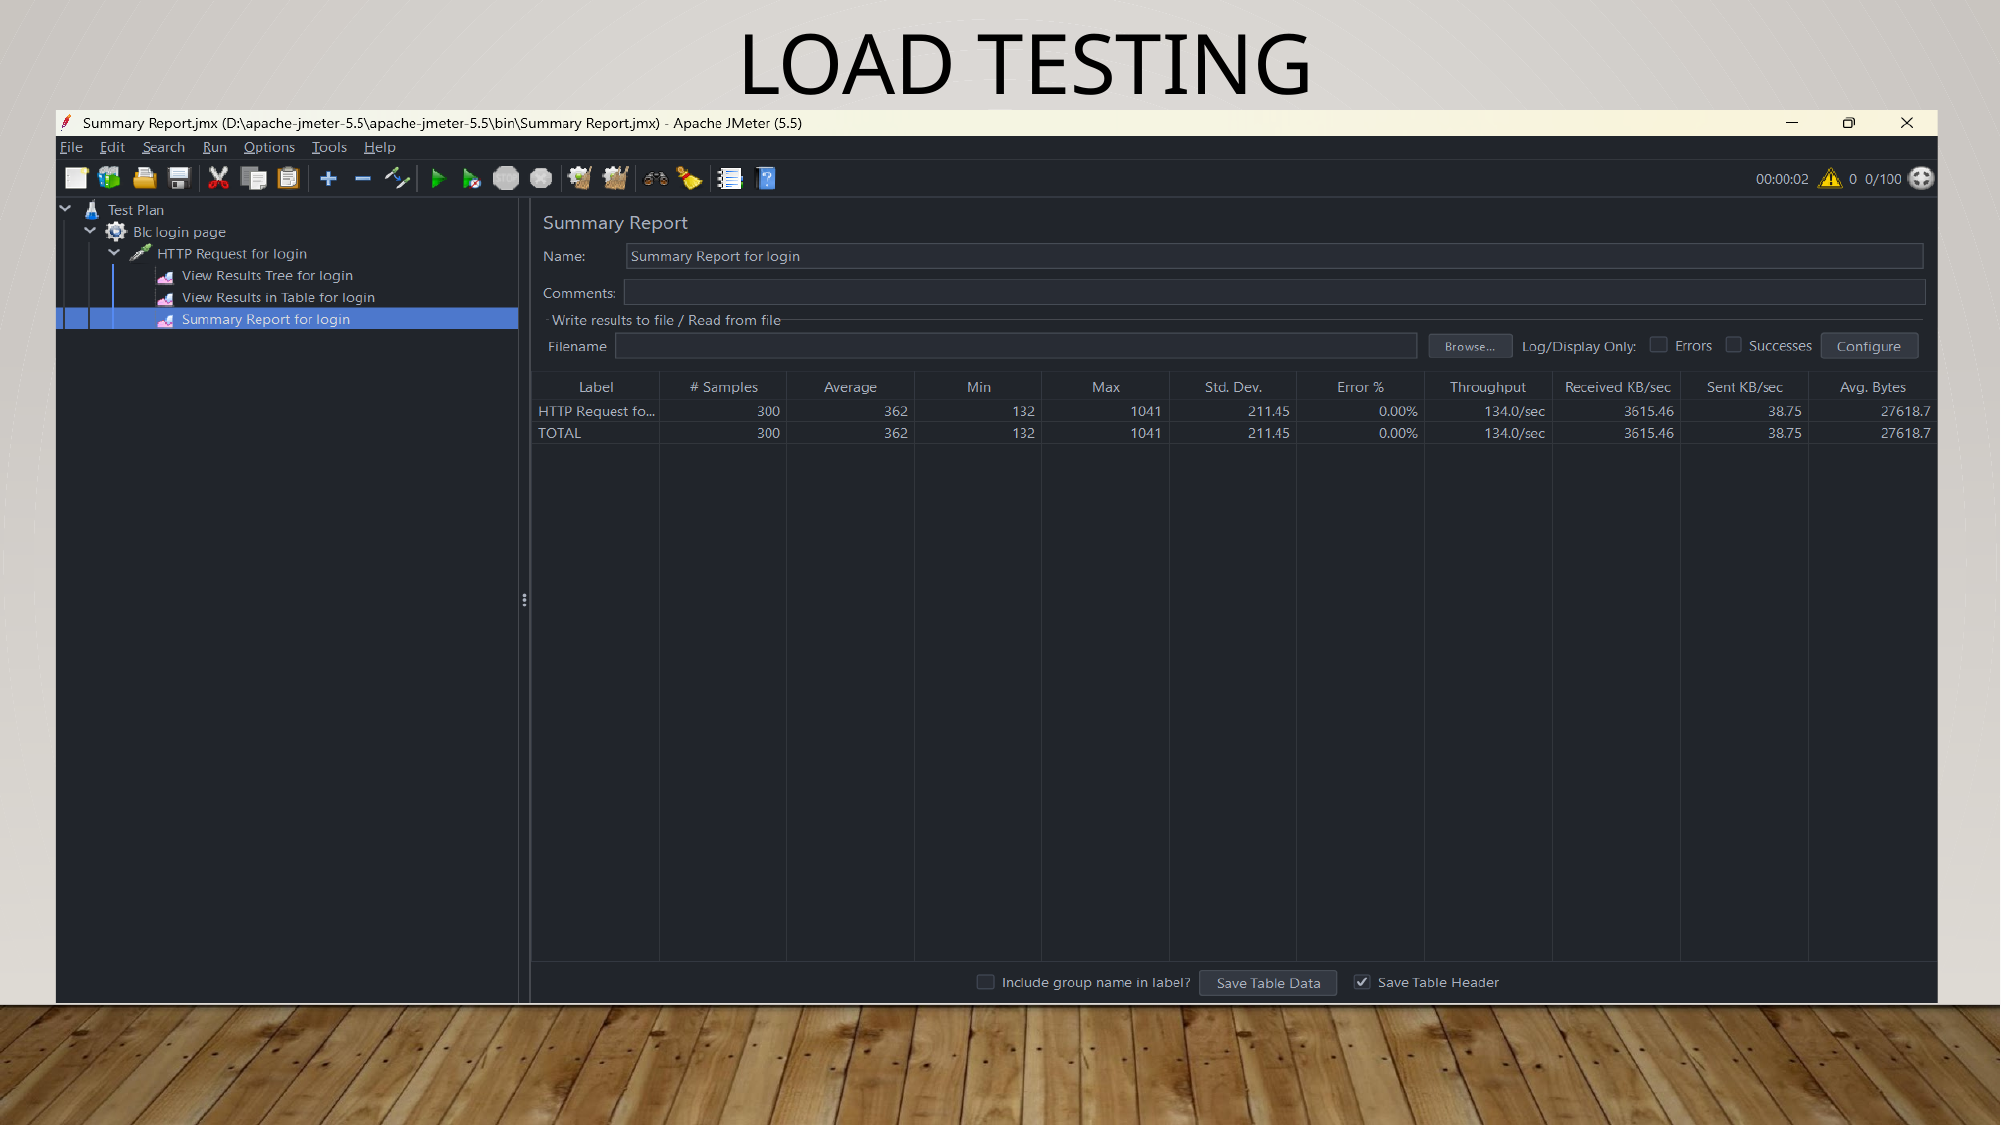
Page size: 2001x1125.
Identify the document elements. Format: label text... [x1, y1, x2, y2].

picture [55, 110, 1938, 1003]
picture [0, 1005, 2000, 1125]
text_box LOAD TESTING [238, 14, 1814, 106]
